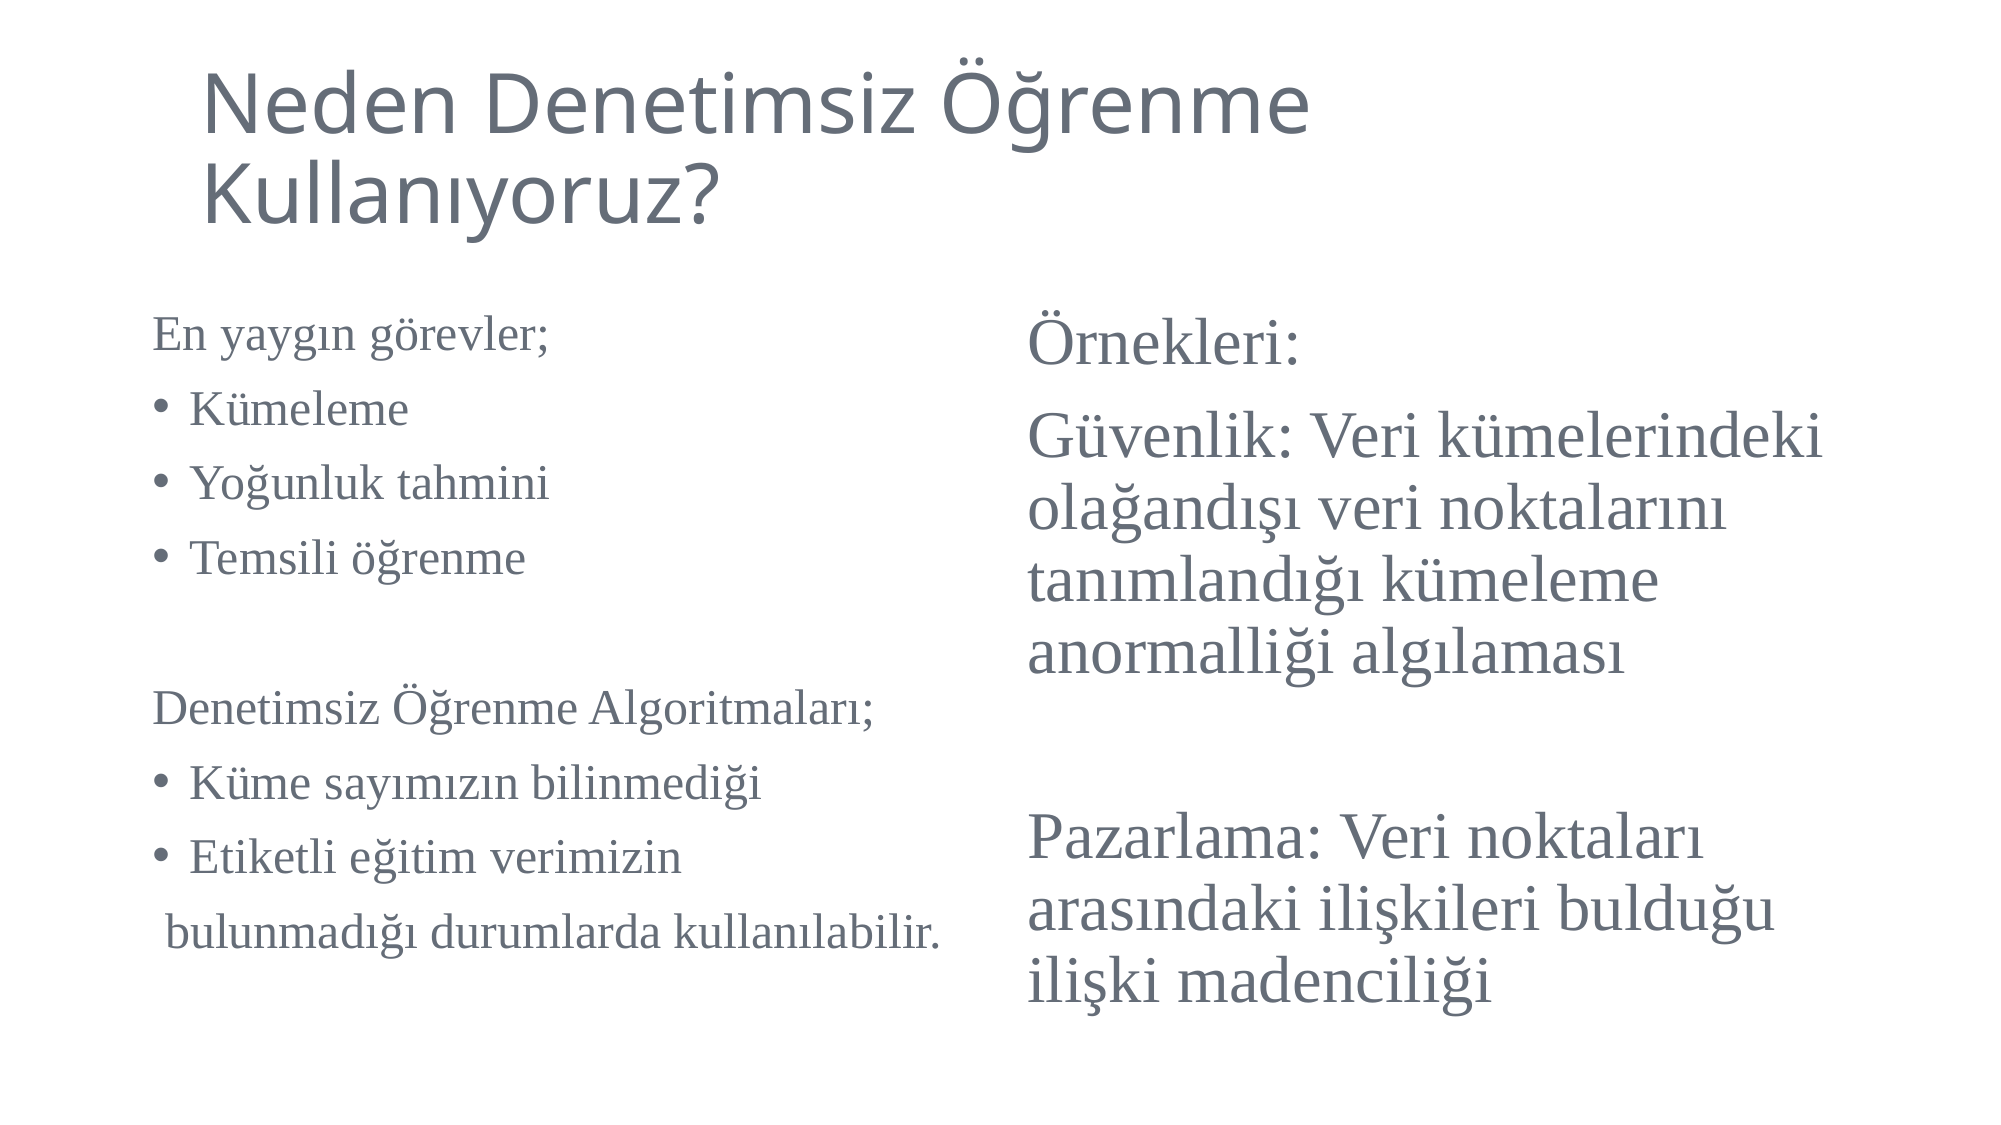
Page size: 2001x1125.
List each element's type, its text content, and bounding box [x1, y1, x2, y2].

list Örnekleri: Güvenlik: Veri kümelerindeki olağandışı veri noktalarını tanımlandığı kümeleme anormalliği algılaması Pazarlama: Veri noktaları arasındaki ilişkileri bulduğu ilişki madenciliği [1012, 299, 1863, 1014]
list Neden Denetimsiz Öğrenme Kullanıyoruz? [185, 54, 1718, 134]
list En yaygın görevler; Kümeleme Yoğunluk tahmini Temsili öğrenme Denetimsiz Öğrenme Algoritmaları; Küme sayımızın bilinmediği Etiketli eğitim verimizin bulunmadığı durumlarda kullanılabilir. [137, 299, 988, 1014]
